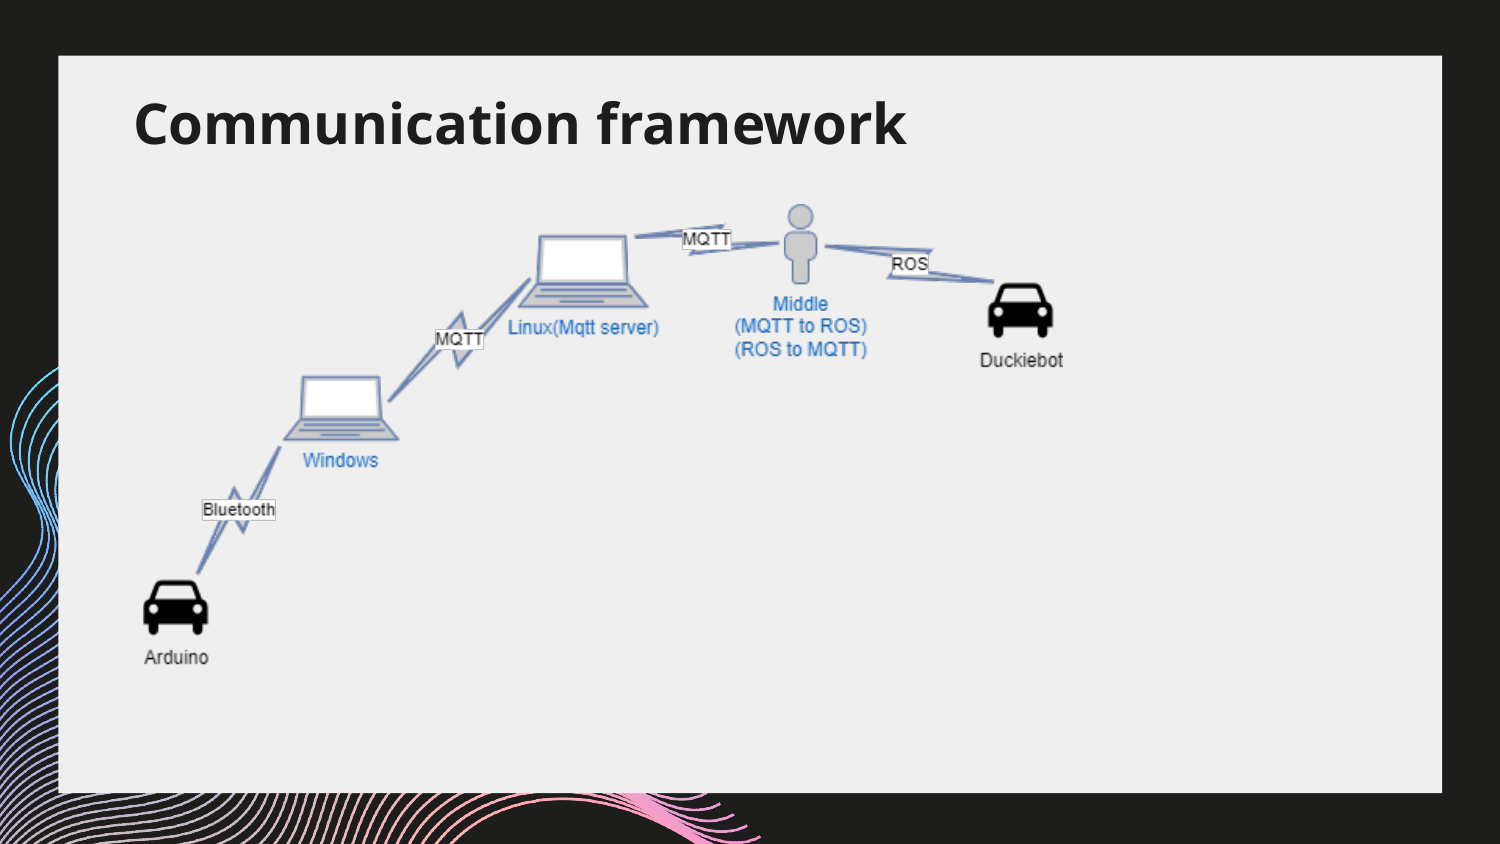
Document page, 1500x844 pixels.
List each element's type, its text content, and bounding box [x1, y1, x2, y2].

picture [143, 203, 1063, 670]
picture [0, 333, 809, 844]
title Communication framework [118, 72, 1382, 167]
